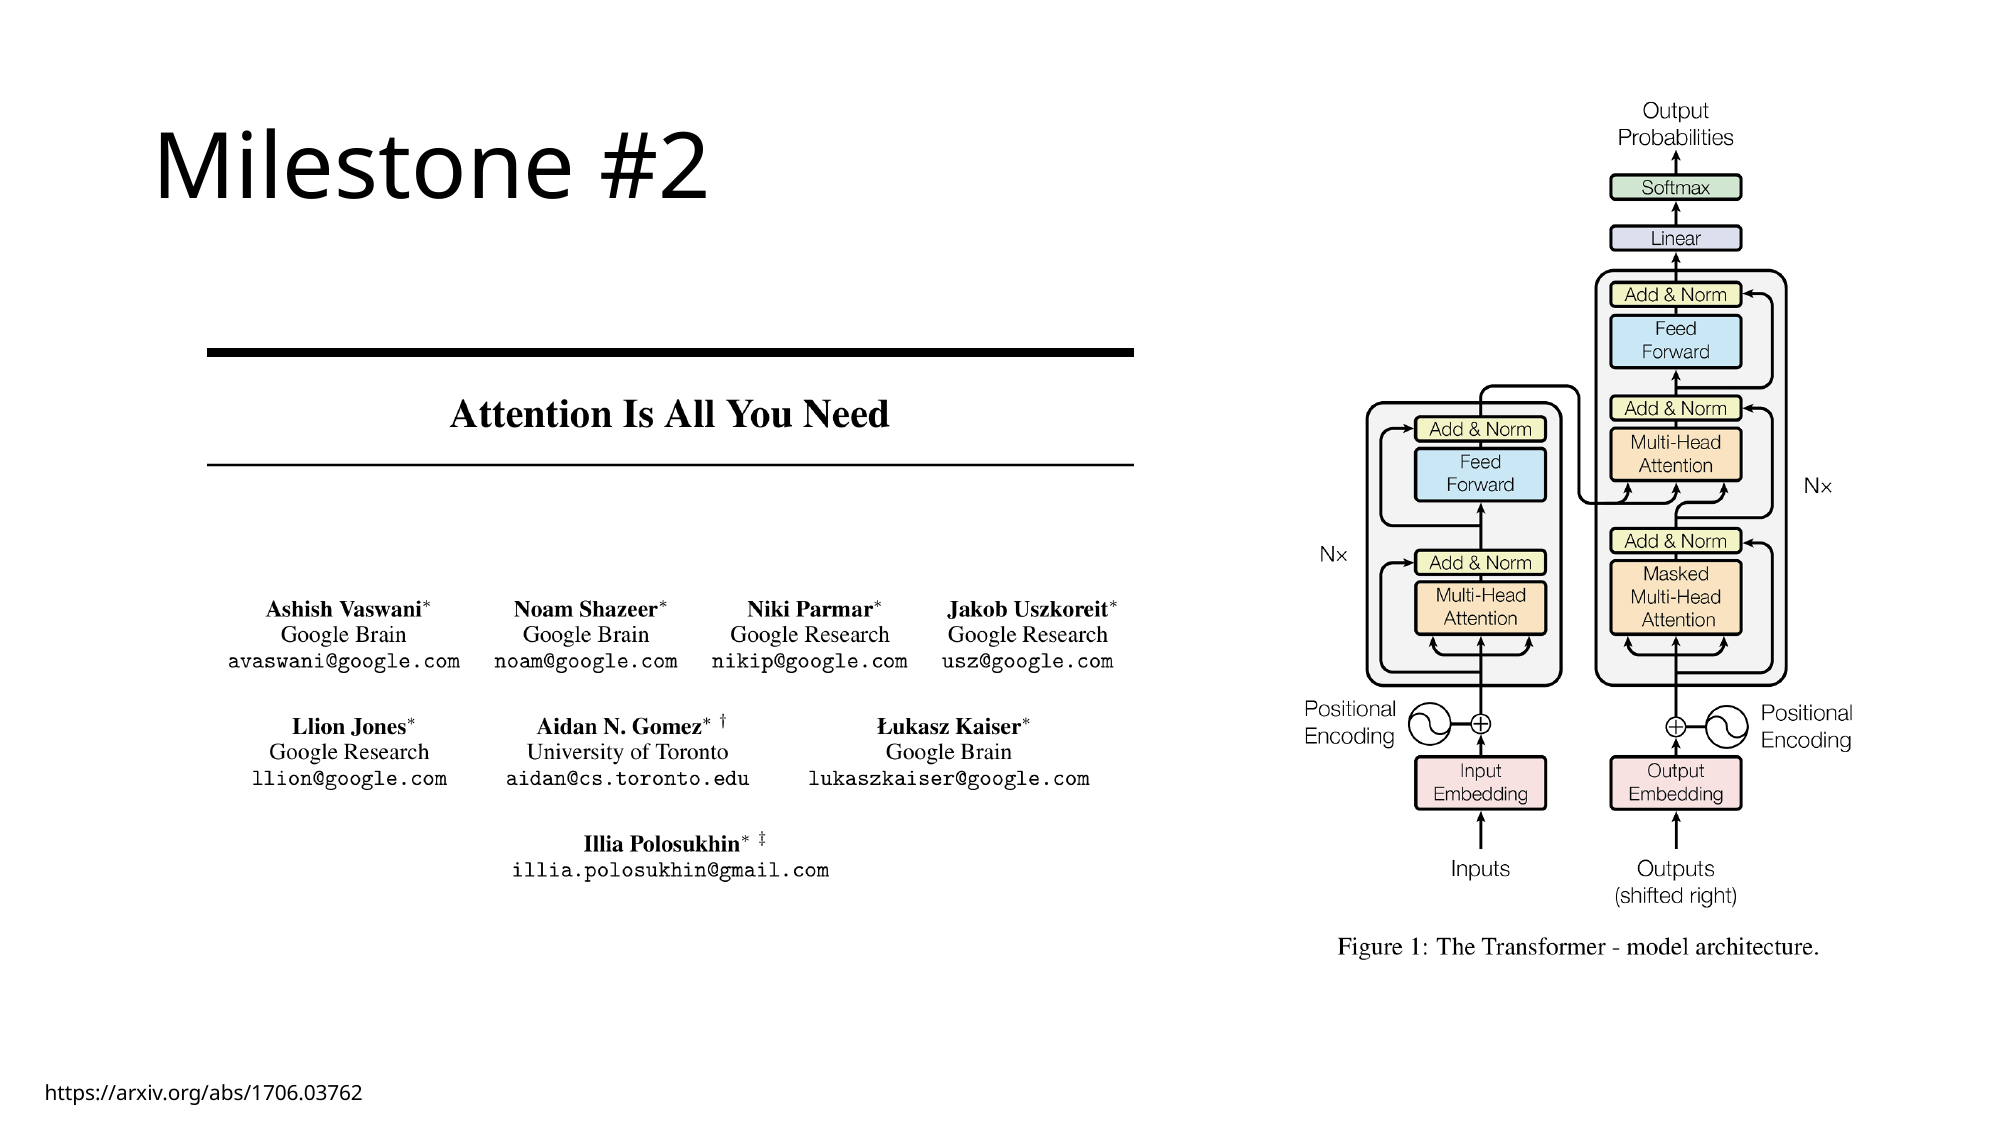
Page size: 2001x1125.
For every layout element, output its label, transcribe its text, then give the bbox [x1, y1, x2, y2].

picture [1295, 96, 1863, 965]
picture [193, 341, 1144, 888]
text_box https://arxiv.org/abs/1706.03762 [29, 1072, 480, 1112]
title Milestone #2 [137, 59, 1863, 278]
